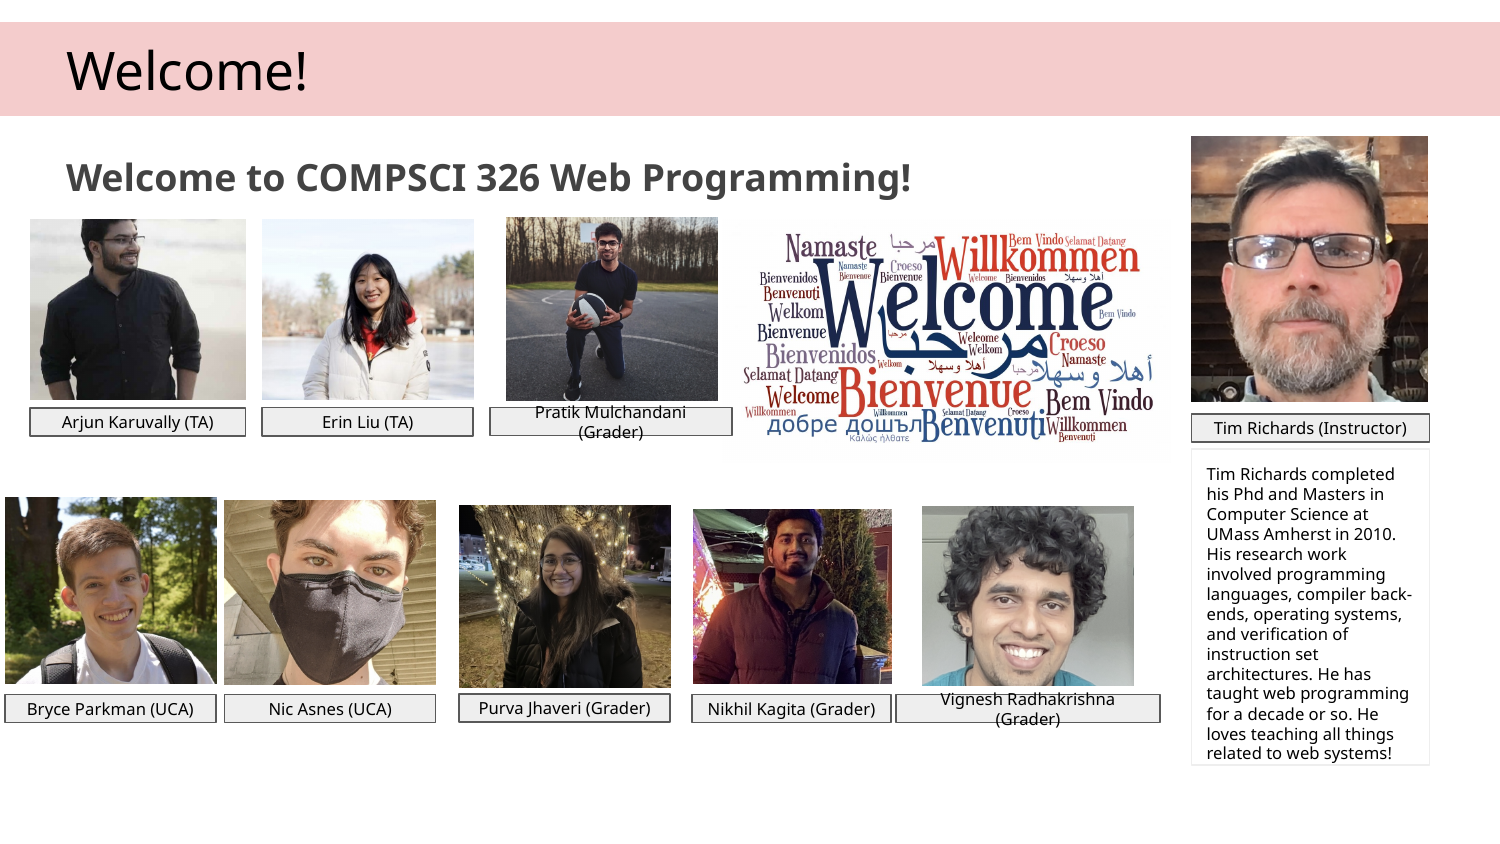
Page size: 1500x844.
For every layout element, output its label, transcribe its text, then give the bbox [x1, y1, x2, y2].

picture [1191, 136, 1428, 402]
text_box Arjun Karuvally (TA) [30, 408, 246, 437]
picture [261, 219, 474, 400]
text_box Erin Liu (TA) [262, 407, 474, 436]
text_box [458, 505, 671, 723]
list Welcome to COMPSCI 326 Web Programming! [51, 131, 1449, 765]
text_box Tim Richards completed his Phd and Masters in Computer Science at UMass Amherst in 2010. His research work involved programming languages, compiler back-ends, operating systems, and verification of instruction set architectures. He has taught web programming for a decade or so. He loves teaching all things related to web systems! [1191, 448, 1430, 765]
text_box Vignesh Radhakrishna (Grader) [896, 694, 1160, 723]
text_box Nic Asnes (UCA) [224, 694, 436, 723]
picture [722, 219, 1171, 463]
title Welcome! [51, 22, 1449, 116]
text_box Bryce Parkman (UCA) [5, 694, 217, 723]
text_box Nikhil Kagita (Grader) [692, 694, 892, 723]
picture [224, 500, 436, 685]
picture [922, 505, 1134, 687]
picture [693, 509, 892, 684]
text_box Tim Richards (Instructor) [1191, 413, 1430, 442]
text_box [489, 217, 733, 436]
picture [29, 219, 246, 401]
picture [4, 497, 217, 685]
